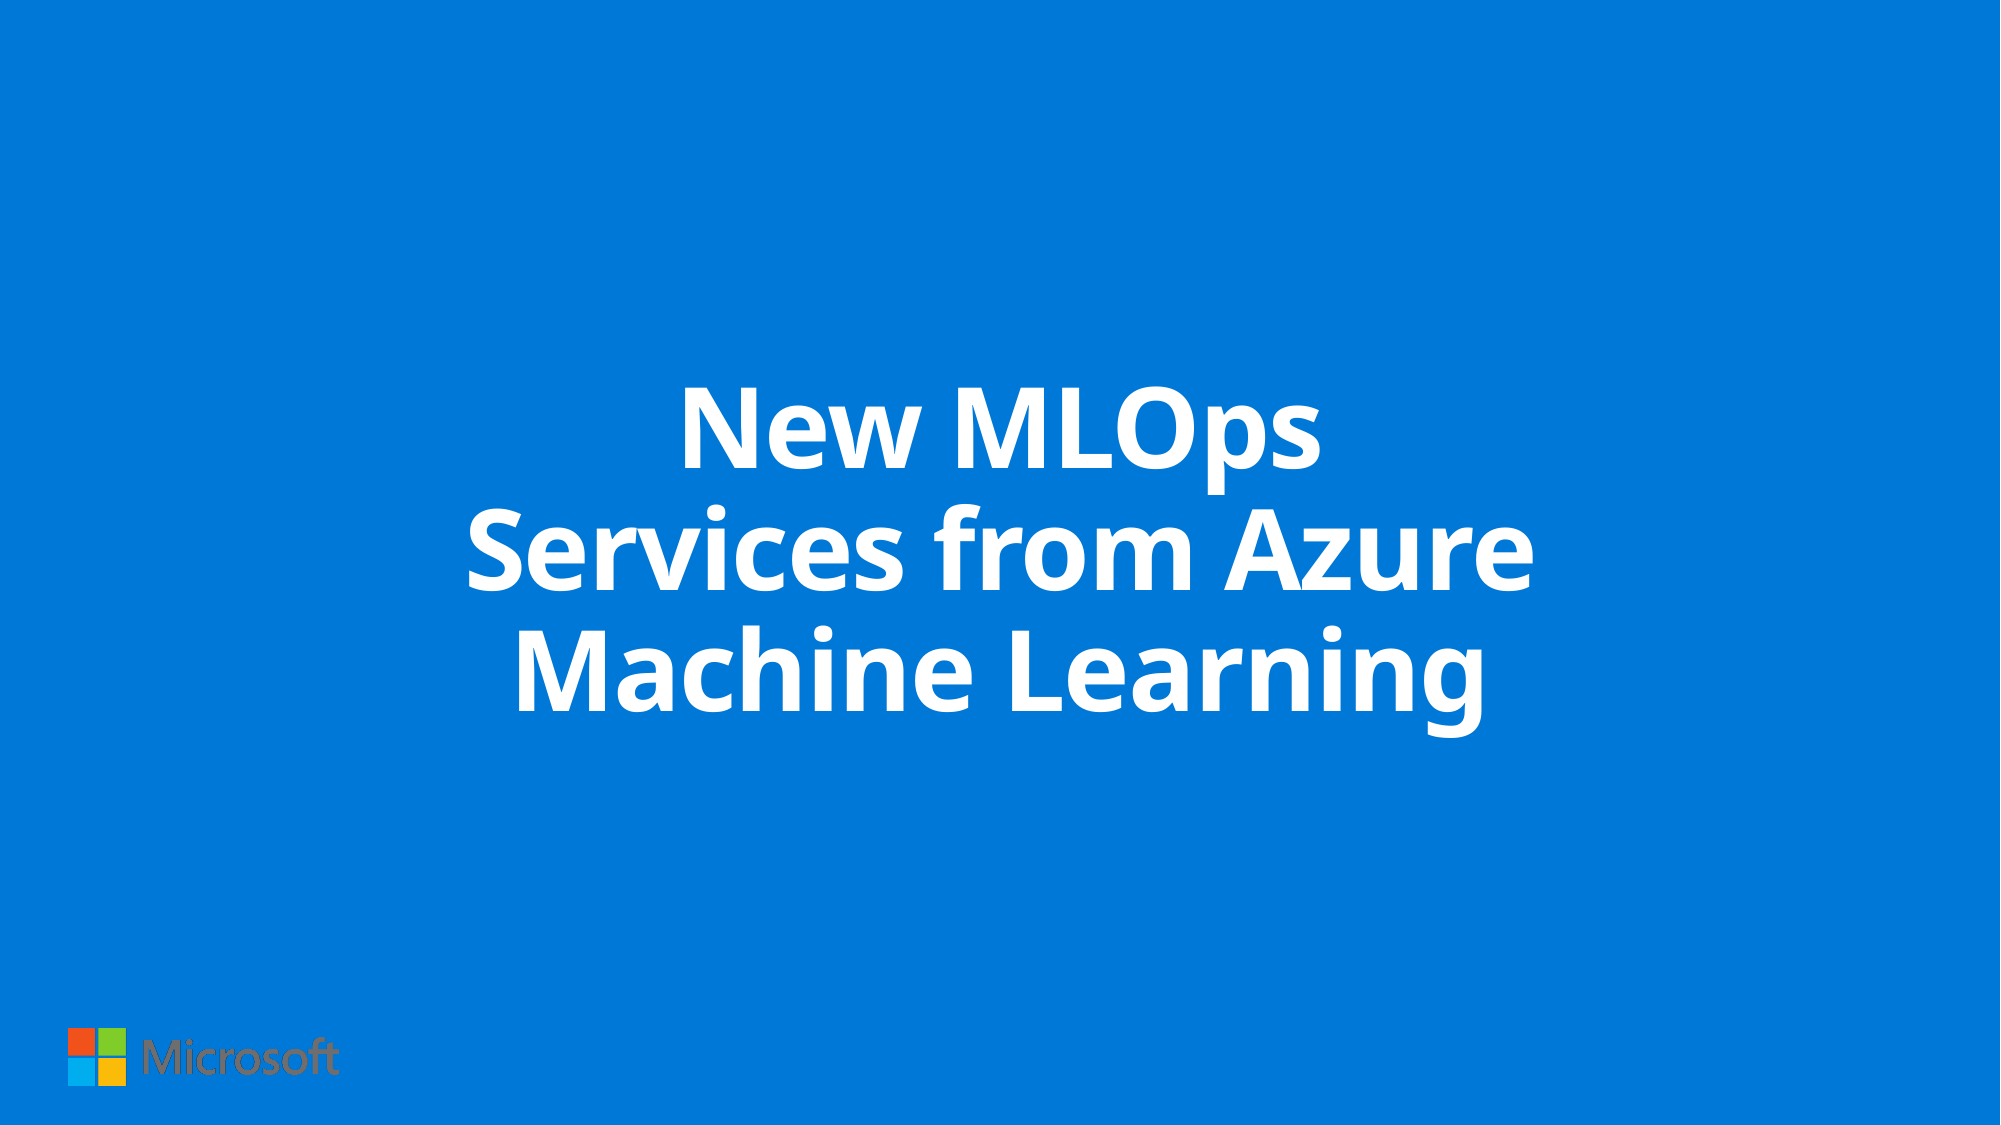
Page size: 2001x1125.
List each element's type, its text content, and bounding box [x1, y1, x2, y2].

title New MLOps Services from Azure Machine Learning [315, 458, 1685, 649]
picture [68, 1028, 339, 1086]
